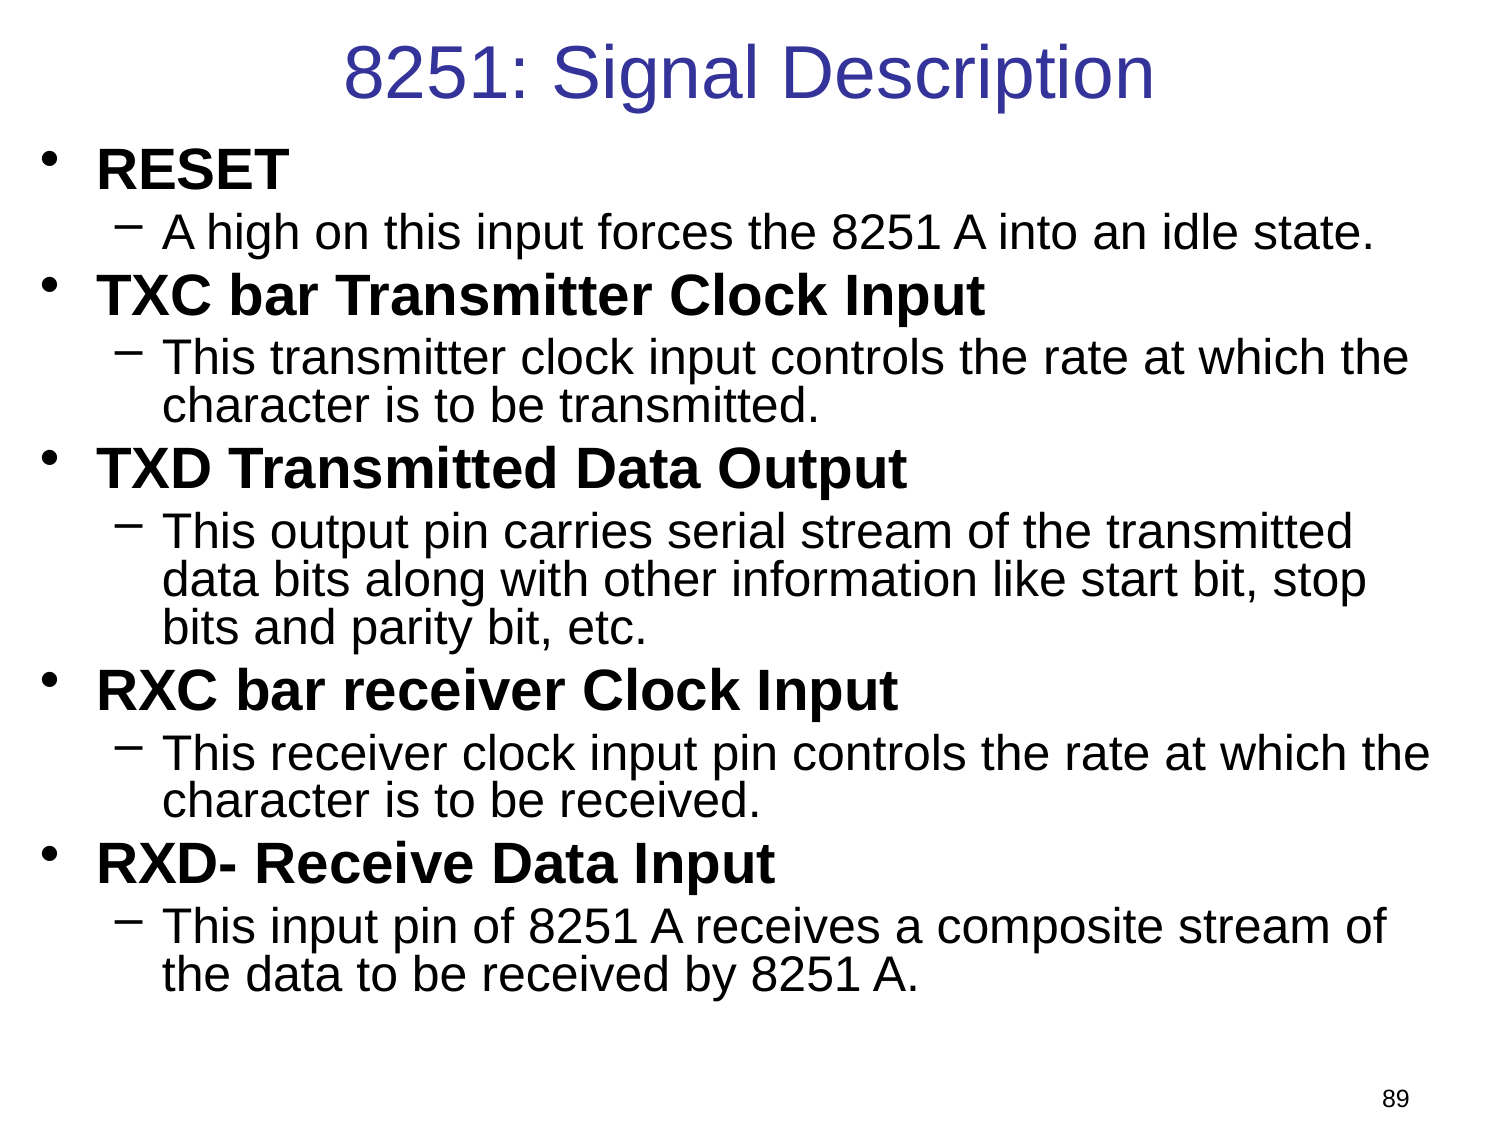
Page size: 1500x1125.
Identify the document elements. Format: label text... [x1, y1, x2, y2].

title 8251: Signal Description [24, 12, 1476, 126]
list RESET A high on this input forces the 8251 A into an idle state. TXC bar Transmitter Clock Input This transmitter clock input controls the rate at which the character is to be transmitted. TXD Transmitted Data Output This output pin carries serial stream of the transmitted data bits along with other information like start bit, stop bits and parity bit, etc. RXC bar receiver Clock Input This receiver clock input pin controls the rate at which the character is to be received. RXD- Receive Data Input This input pin of 8251 A receives a composite stream of the data to be received by 8251 A. [24, 137, 1476, 1051]
slide_number 89 [1074, 1074, 1426, 1103]
